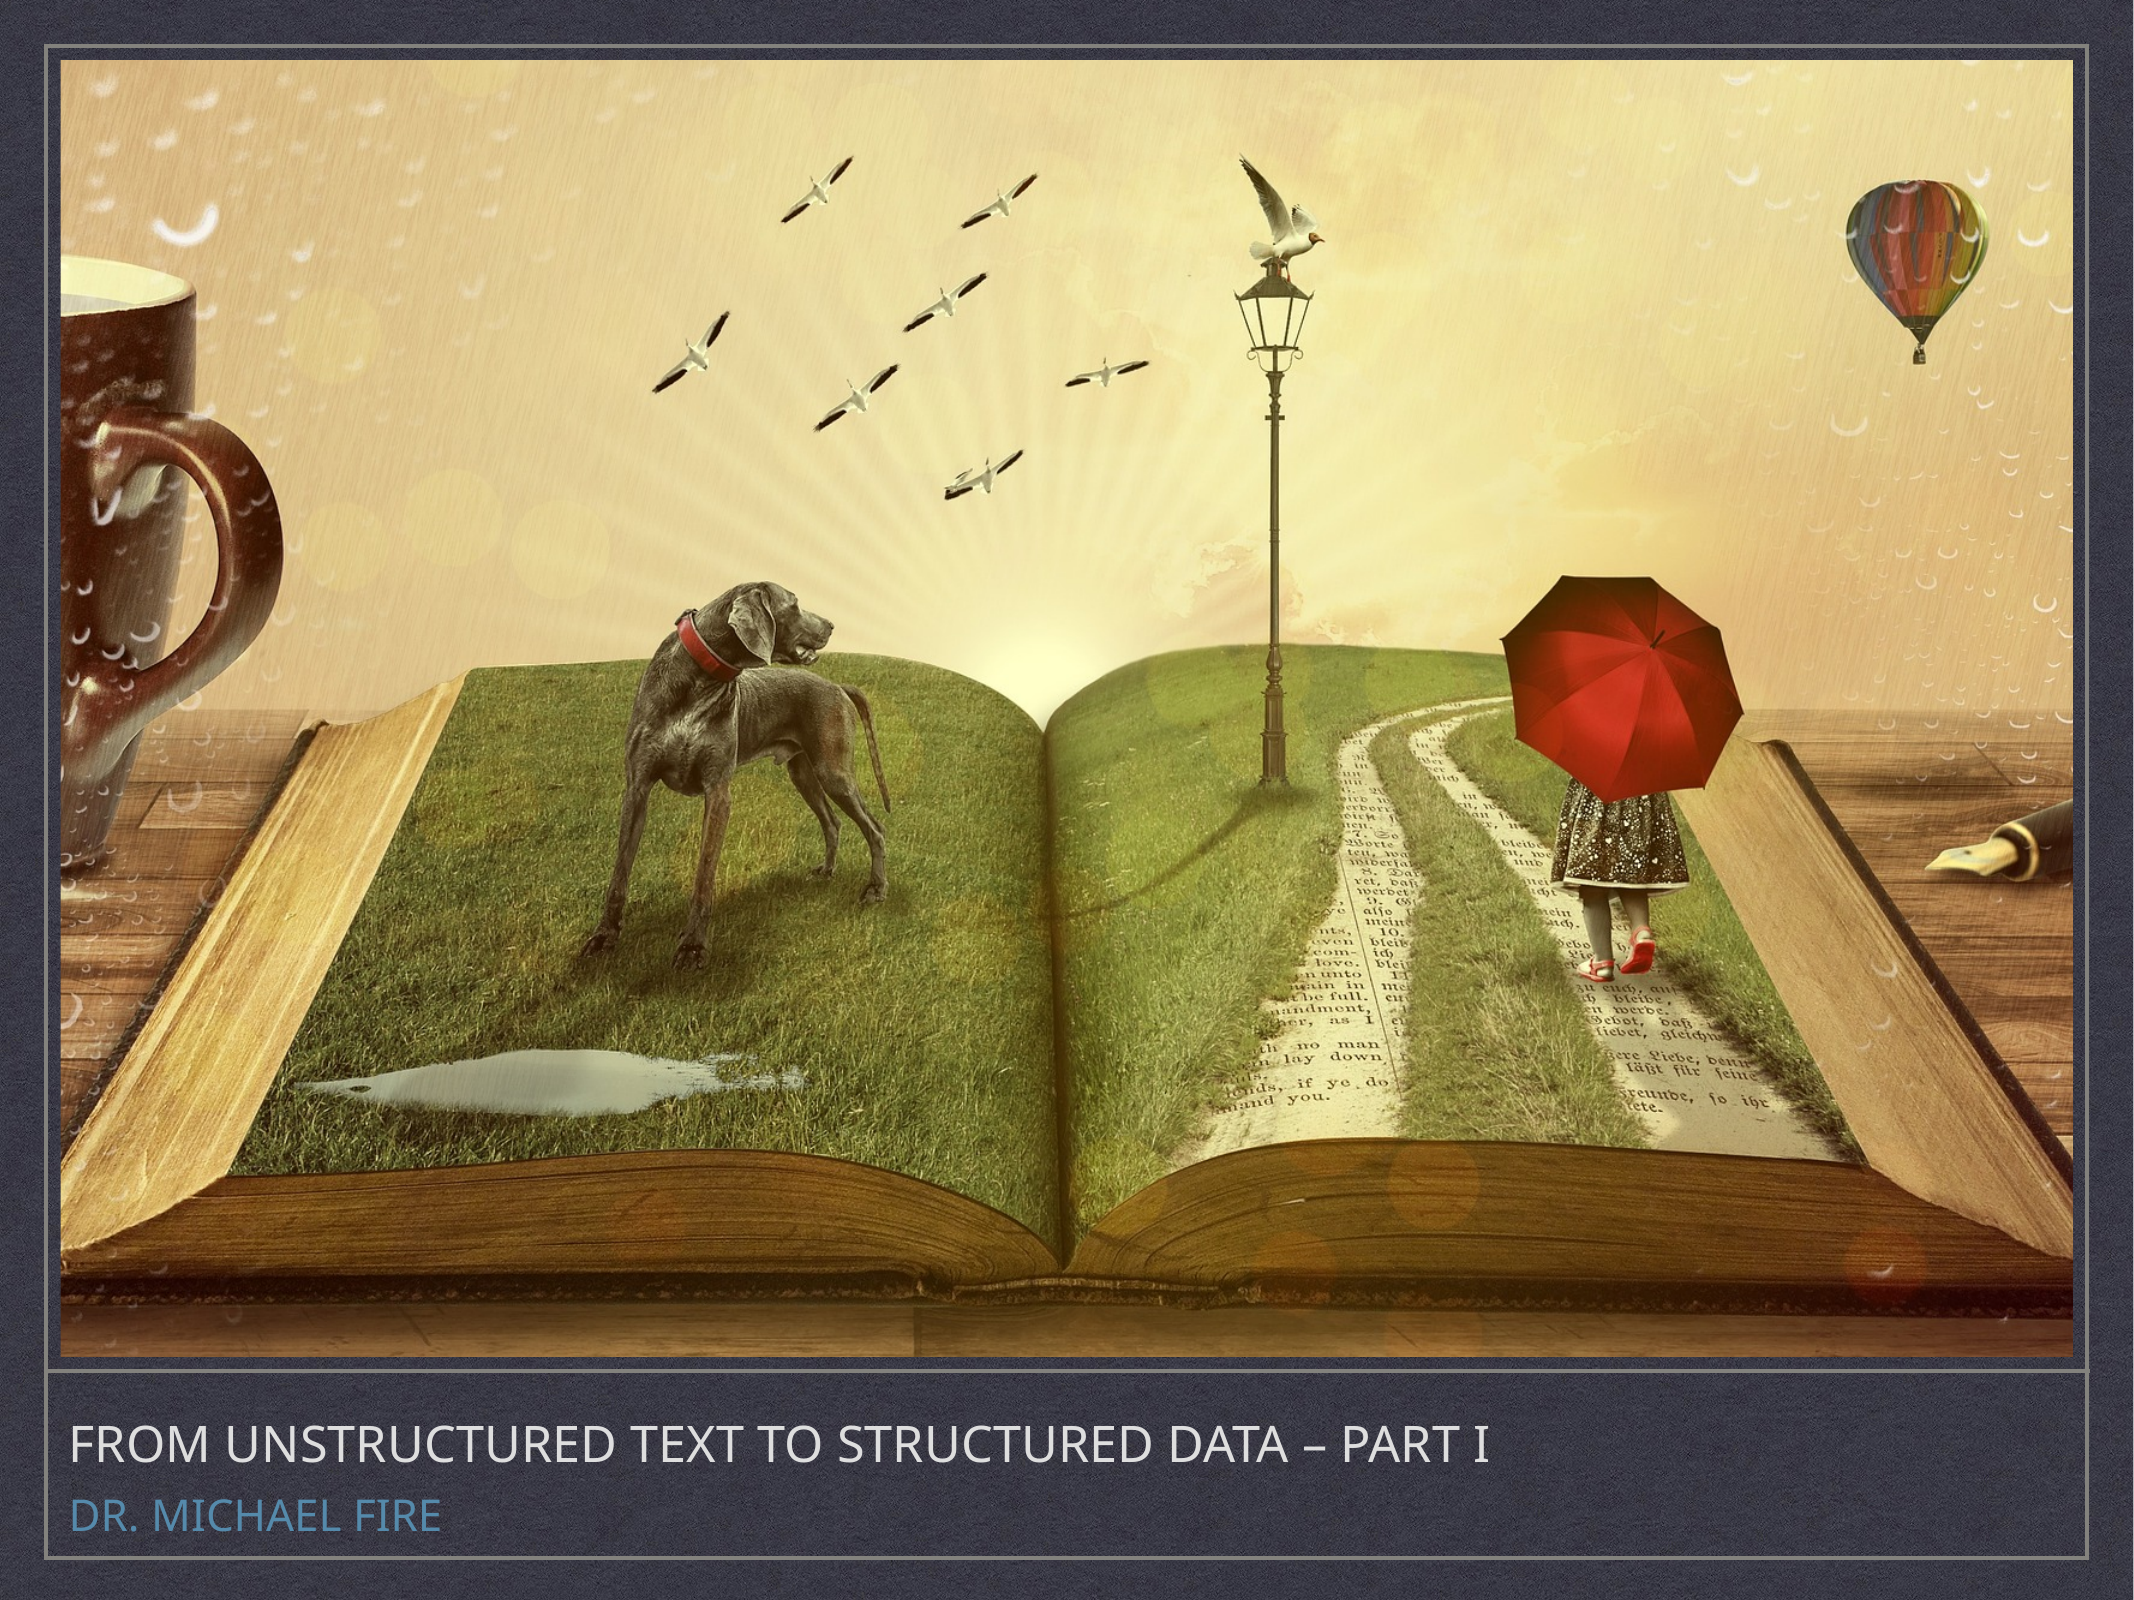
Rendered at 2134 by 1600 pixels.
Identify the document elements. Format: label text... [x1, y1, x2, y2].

title From Unstructured Text to Structured Data – Part I [59, 1372, 2074, 1478]
picture [0, 0, 2134, 1600]
list Dr. Michael Fire [59, 1478, 2074, 1551]
